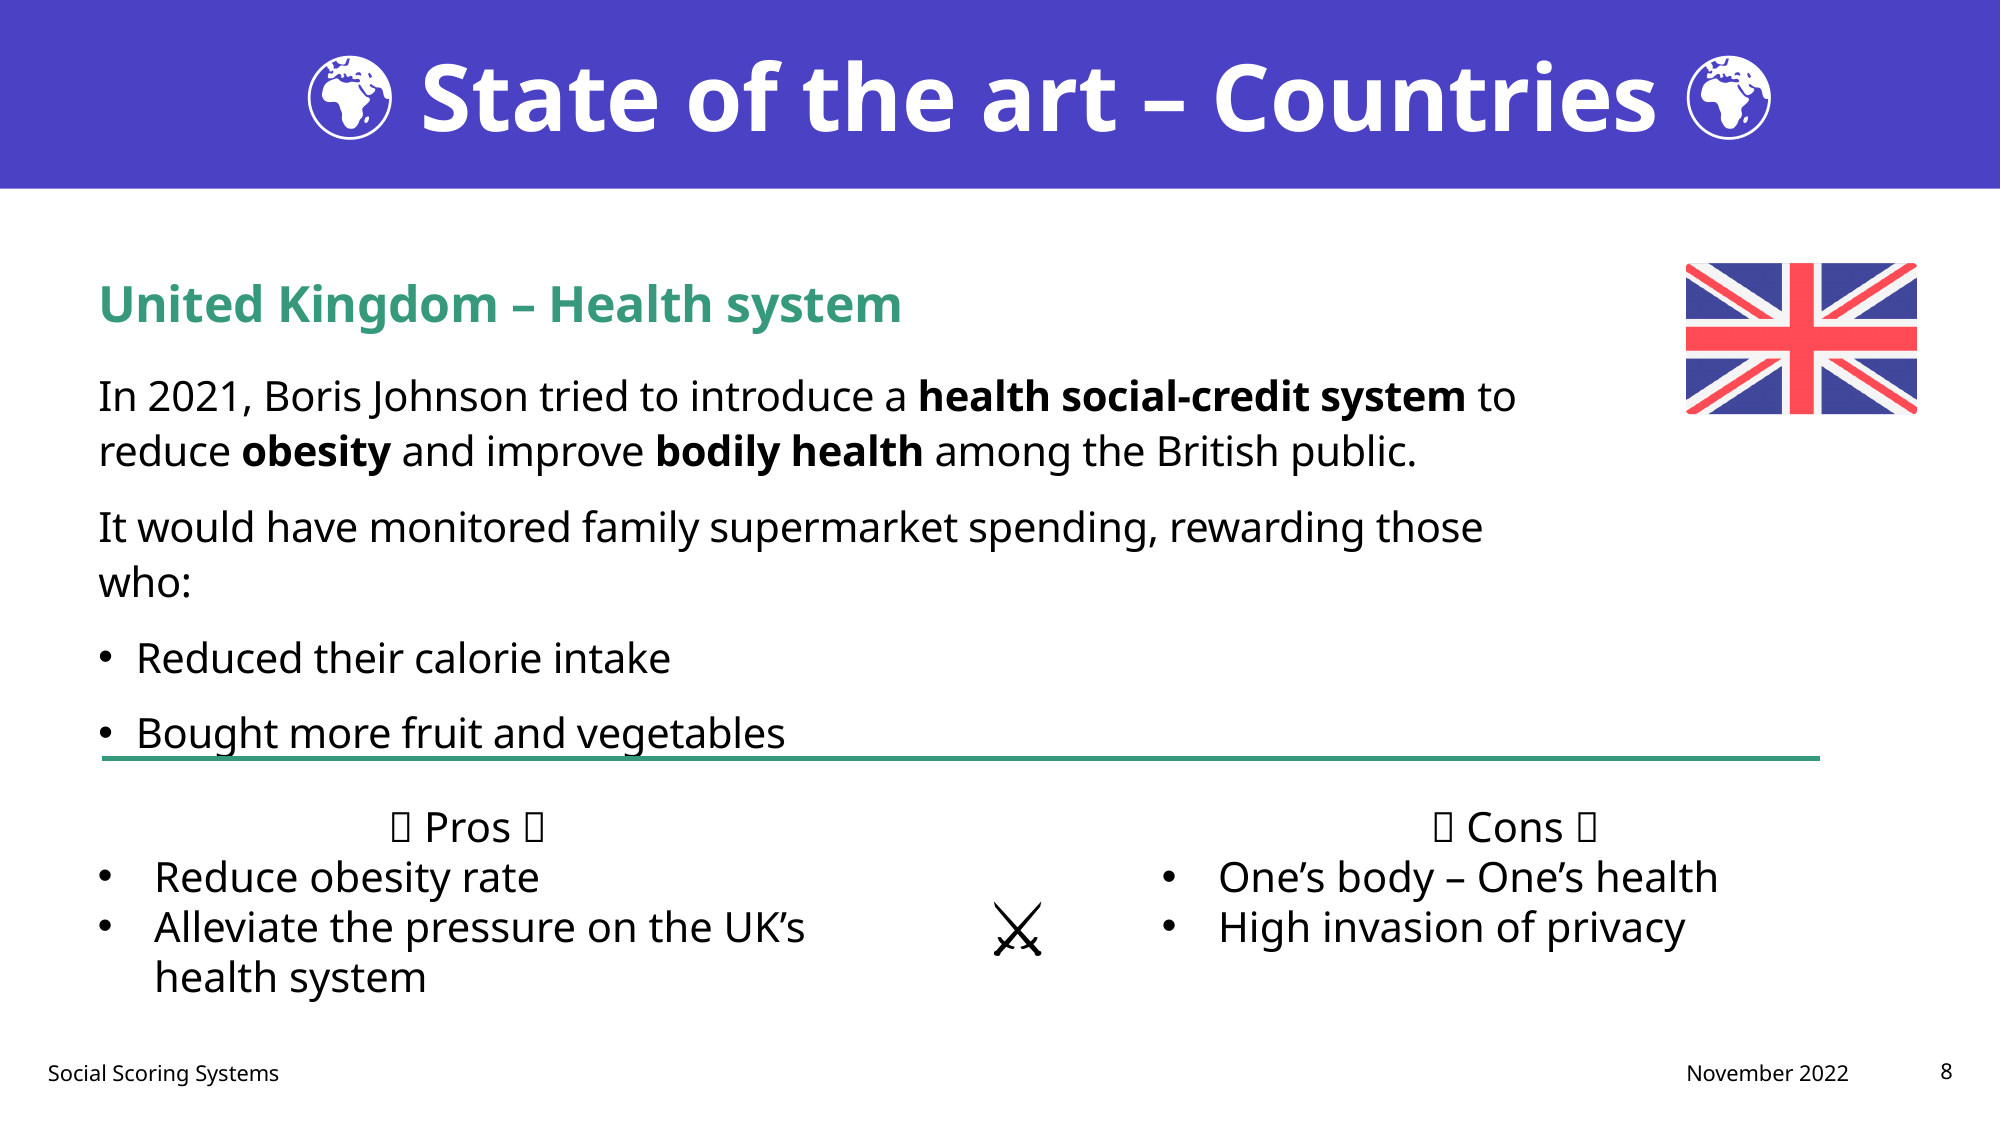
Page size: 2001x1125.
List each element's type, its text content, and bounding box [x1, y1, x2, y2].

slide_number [1150, 1042, 1864, 1103]
slide_number 8 [1864, 1042, 1968, 1103]
list In 2021, Boris Johnson tried to introduce a health social-credit system to reduce obesity and improve bodily health among the British public. It would have monitored family supermarket spending, rewarding those who: Reduced their calorie intake Bought more fruit and vegetables [83, 357, 1593, 711]
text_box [83, 793, 1884, 1011]
title 🌍 State of the art – Countries 🌍 [204, 31, 1852, 159]
footer Social Scoring Systems [33, 1042, 827, 1103]
picture [1686, 223, 1917, 454]
list United Kingdom – Health system [83, 259, 947, 357]
